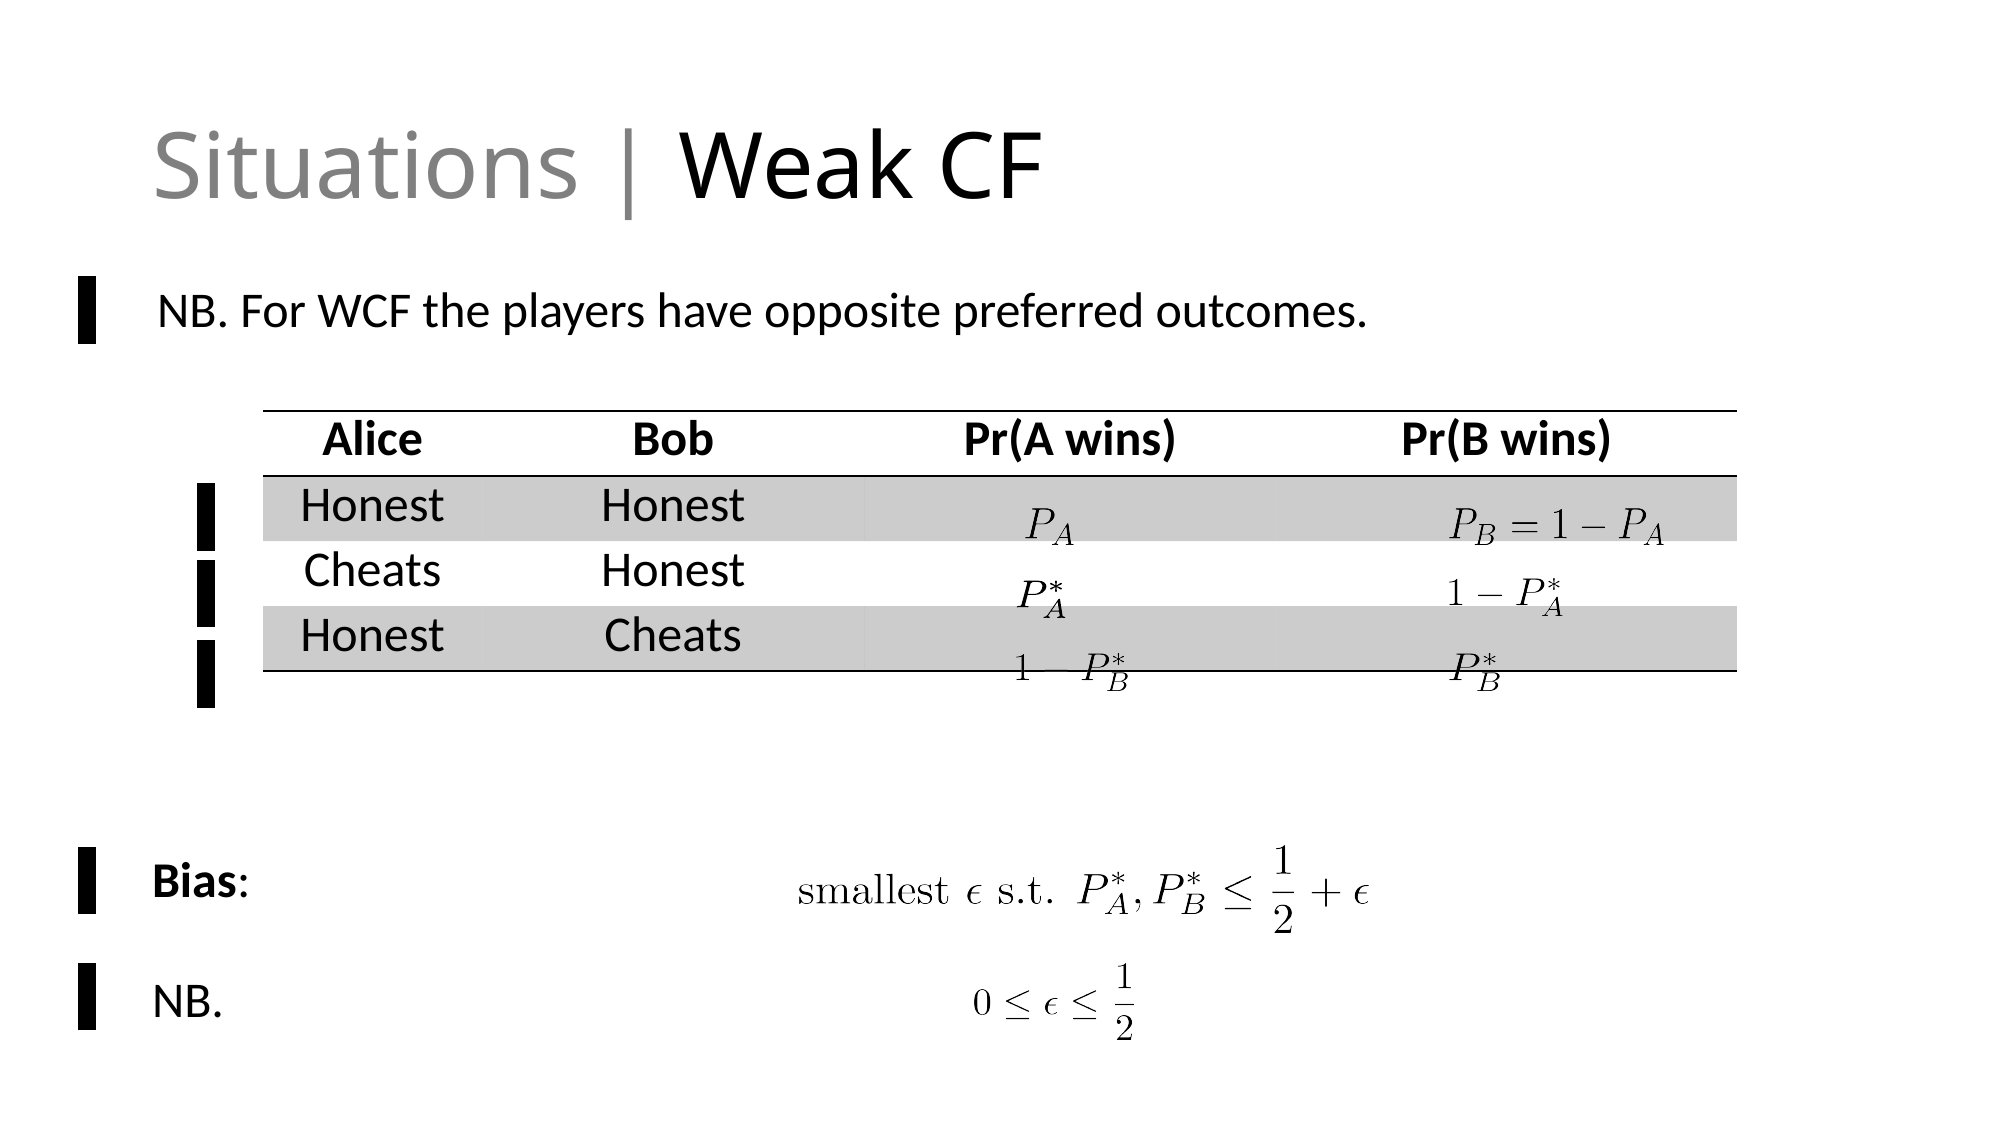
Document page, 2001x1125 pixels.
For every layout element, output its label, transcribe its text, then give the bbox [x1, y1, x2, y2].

list NB. For WCF the players have opposite preferred outcomes. [142, 277, 1867, 401]
table_cell Honest [263, 477, 482, 541]
table_cell [864, 477, 1277, 541]
title Situations | Weak CF [137, 59, 1863, 278]
table_cell [864, 606, 1277, 670]
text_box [1016, 580, 1066, 618]
text_box [197, 560, 215, 627]
picture [1449, 653, 1500, 691]
text_box [197, 483, 215, 551]
table_cell Cheats [263, 541, 482, 606]
table_header Alice [263, 412, 482, 475]
picture [1016, 653, 1128, 691]
table_cell Honest [482, 541, 864, 606]
text_box [78, 276, 96, 344]
picture [1449, 578, 1563, 616]
table_cell [1277, 606, 1737, 670]
text_box [78, 963, 96, 1030]
table_cell Honest [263, 606, 482, 670]
table_header Pr(B wins) [1277, 412, 1737, 475]
table_cell [1277, 477, 1737, 541]
text_box [197, 640, 215, 708]
table_cell Cheats [482, 606, 864, 670]
text_box Bias: NB. [137, 840, 1863, 1035]
table_cell Honest [482, 477, 864, 541]
picture [799, 845, 1369, 933]
table_cell [864, 541, 1277, 606]
table_header Bob [482, 412, 864, 475]
picture [1025, 508, 1074, 545]
table_cell [1277, 541, 1737, 606]
table_header Pr(A wins) [864, 412, 1277, 475]
text_box [78, 847, 96, 914]
picture [1449, 508, 1664, 545]
picture [974, 963, 1134, 1040]
